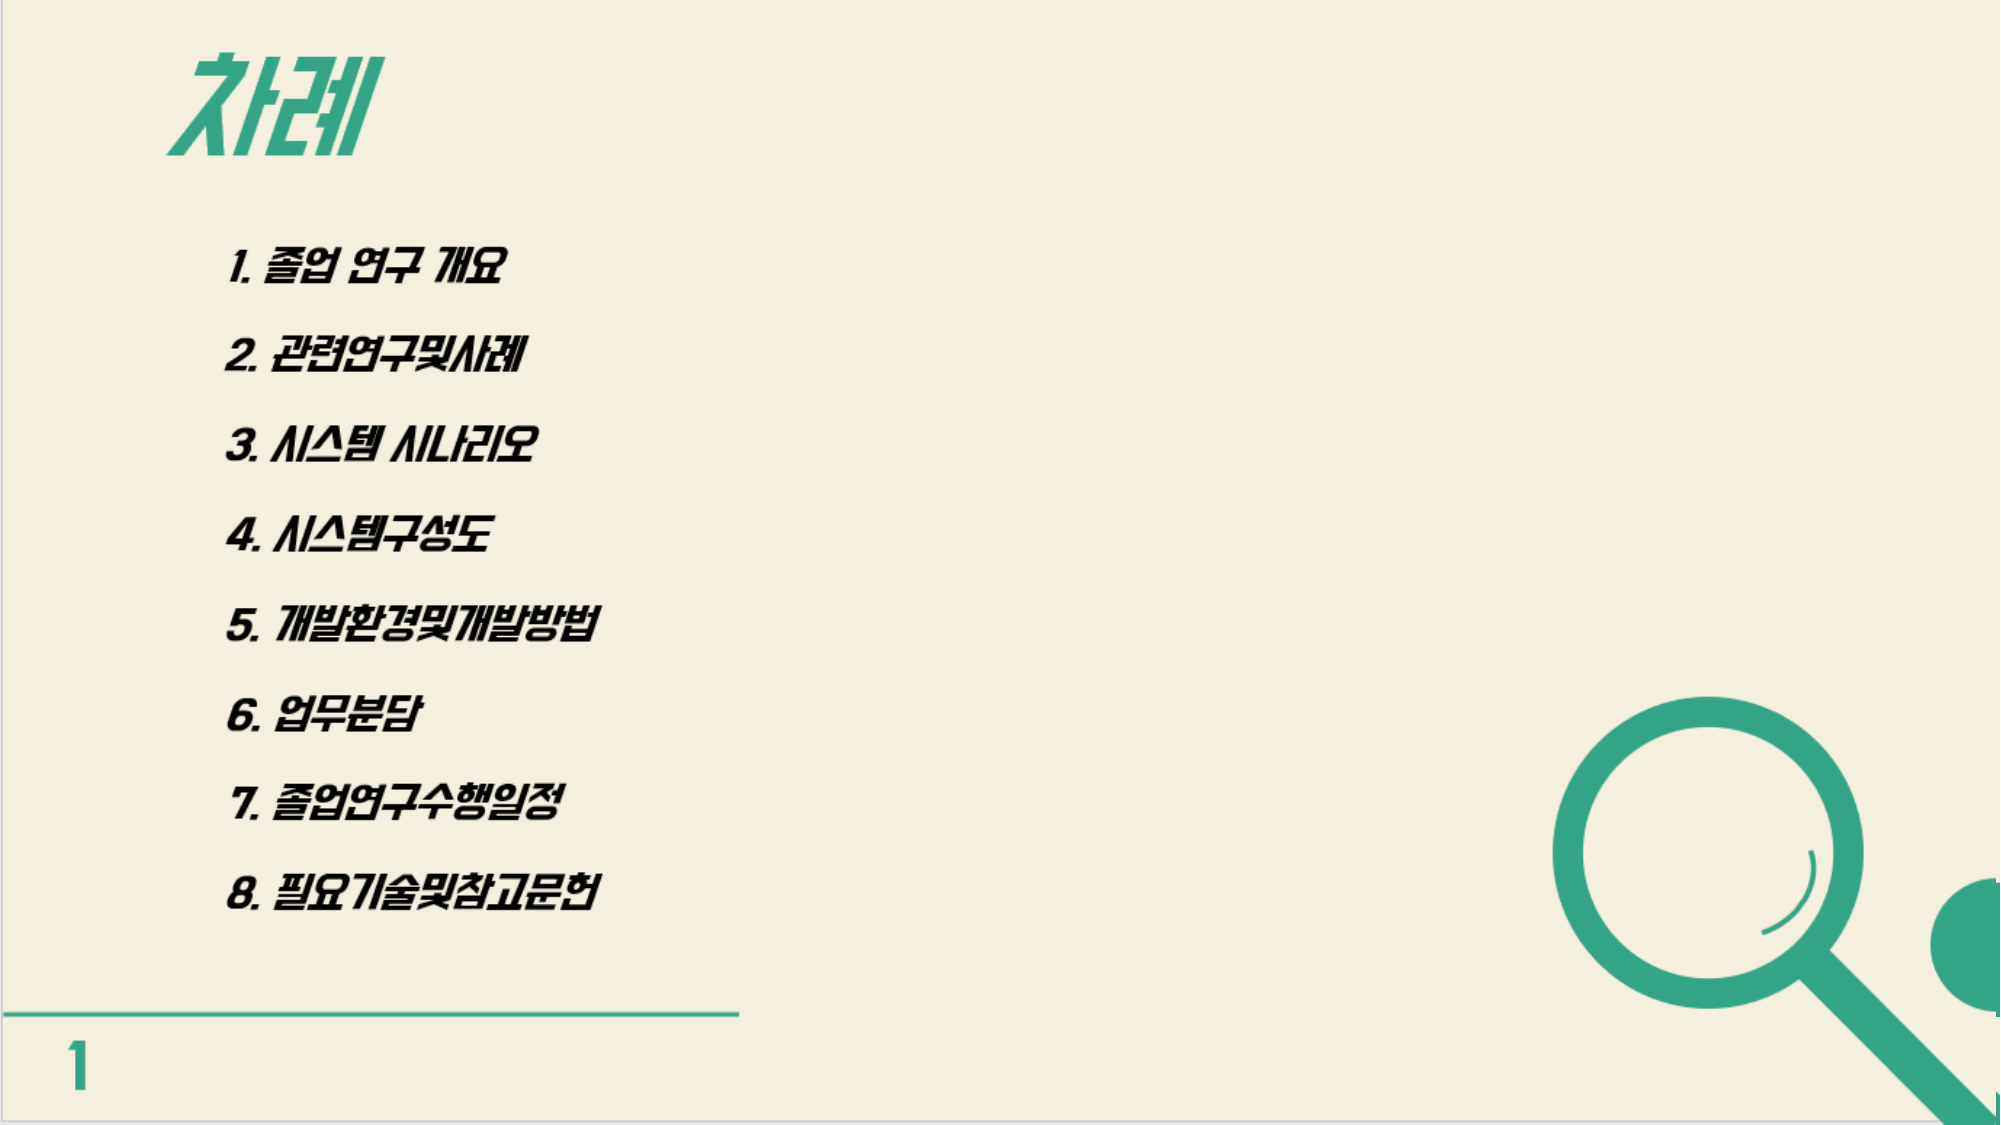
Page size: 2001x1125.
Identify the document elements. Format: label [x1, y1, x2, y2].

text_box [1996, 949, 2000, 1125]
picture [0, 0, 1996, 1125]
